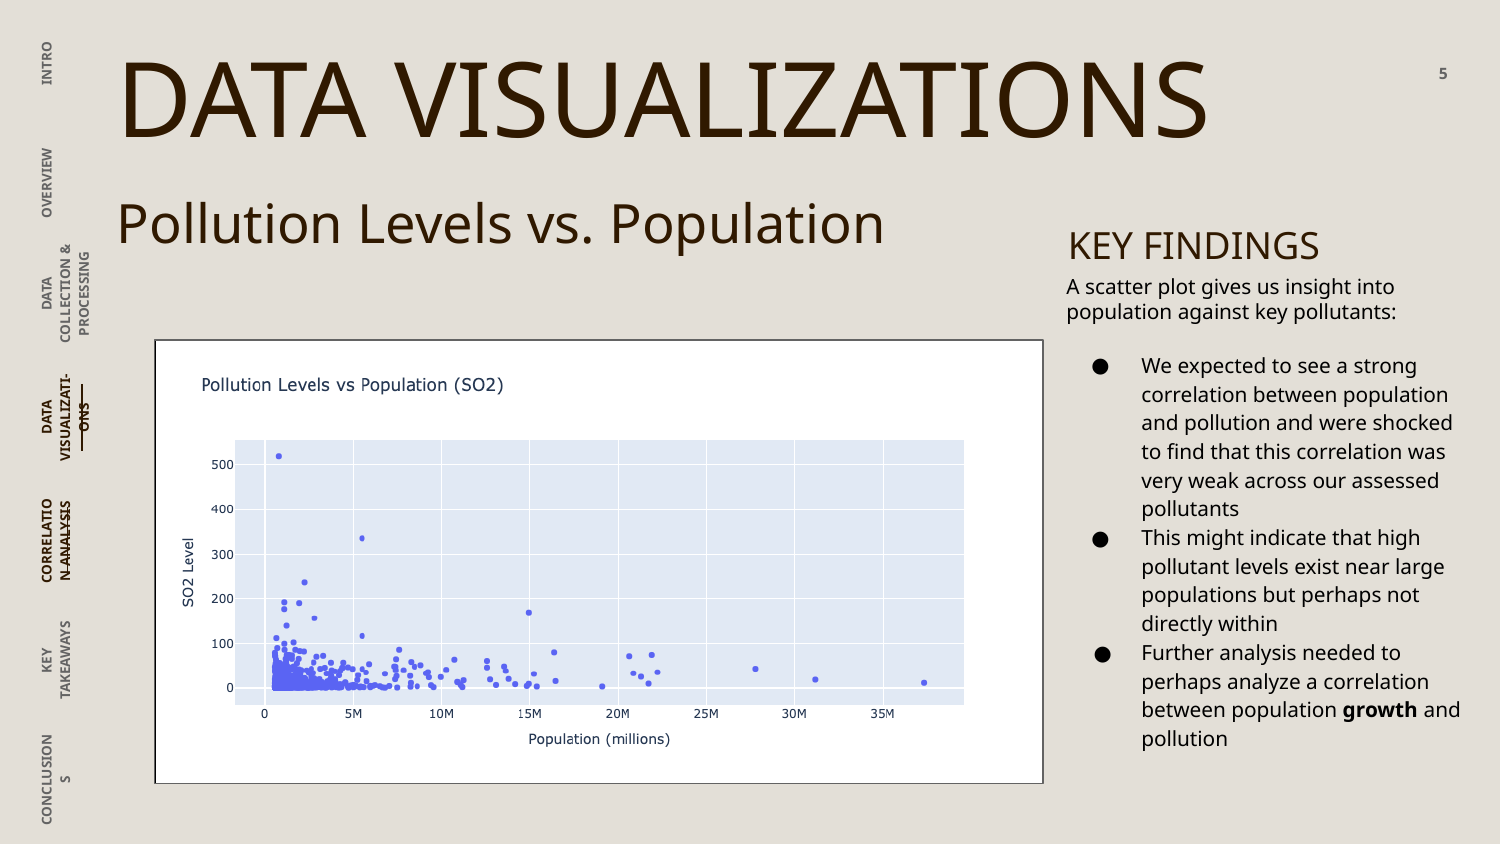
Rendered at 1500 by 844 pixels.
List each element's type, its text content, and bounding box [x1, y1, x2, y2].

subtitle CONCLUSIONS [20, 718, 68, 842]
list Pollution Levels vs. Population [101, 214, 1116, 524]
subtitle OVERVIEW [20, 121, 68, 245]
picture [154, 340, 1043, 784]
subtitle INTRO [20, 2, 68, 121]
subtitle DATA VISUALIZATI-ONS [20, 365, 68, 484]
subtitle DATA COLLECTION & PROCESSING [20, 245, 68, 365]
slide_number 5 [1392, 42, 1463, 107]
list A scatter plot gives us insight into population against key pollutants: We expected to see a strong correlation between population and pollution and were shocked to find that this correlation was very weak across our assessed pollutants This might indicate that high pollutant levels exist near large populations but perhaps not directly within Further analysis needed to perhaps analyze a correlation between population growth and pollution [1051, 258, 1481, 823]
subtitle CORRELATION ANALYSIS [20, 484, 68, 603]
title DATA VISUALIZATIONS [101, 42, 1373, 214]
subtitle KEY FINDINGS [1053, 200, 1418, 255]
subtitle KEY TAKEAWAYS [20, 603, 68, 718]
